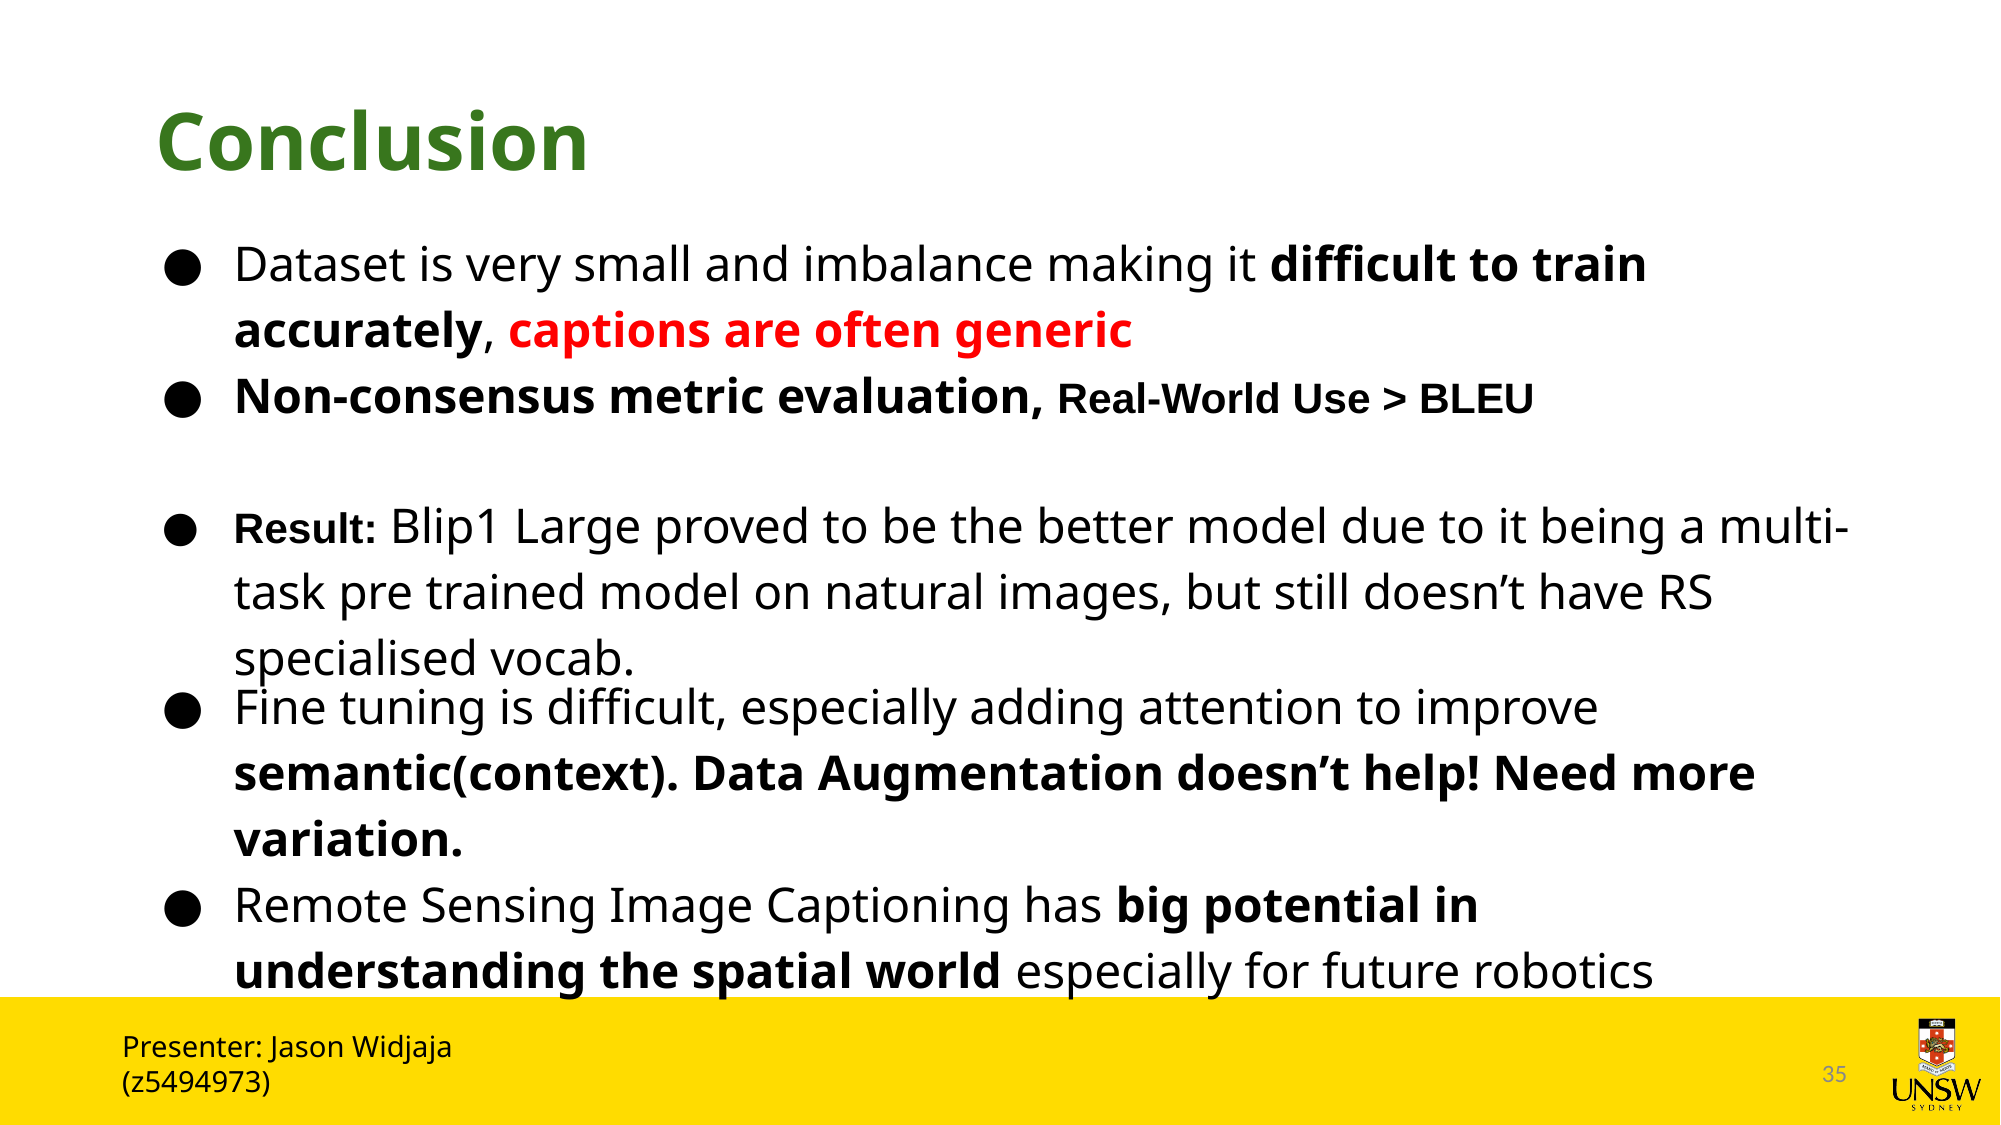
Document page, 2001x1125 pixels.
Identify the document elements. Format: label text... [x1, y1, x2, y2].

slide_number ‹#› [1412, 1042, 1863, 1103]
text_box Conclusion [136, 57, 1715, 169]
text_box Presenter: Jason Widjaja (z5494973) [107, 1021, 600, 1107]
text_box Dataset is very small and imbalance making it difficult to train accurately, captions are often generic Non-consensus metric evaluation, Real-World Use > BLEU [118, 205, 1747, 443]
text_box Result: Blip1 Large proved to be the better model due to it being a multi-task pre trained model on natural images, but still doesn’t have RS specialised vocab. [118, 468, 1913, 705]
text_box Fine tuning is difficult, especially adding attention to improve semantic(context). Data Augmentation doesn’t help! Need more variation. Remote Sensing Image Captioning has big potential in understanding the spatial world especially for future robotics [118, 648, 1814, 1017]
picture [1887, 1007, 1986, 1122]
